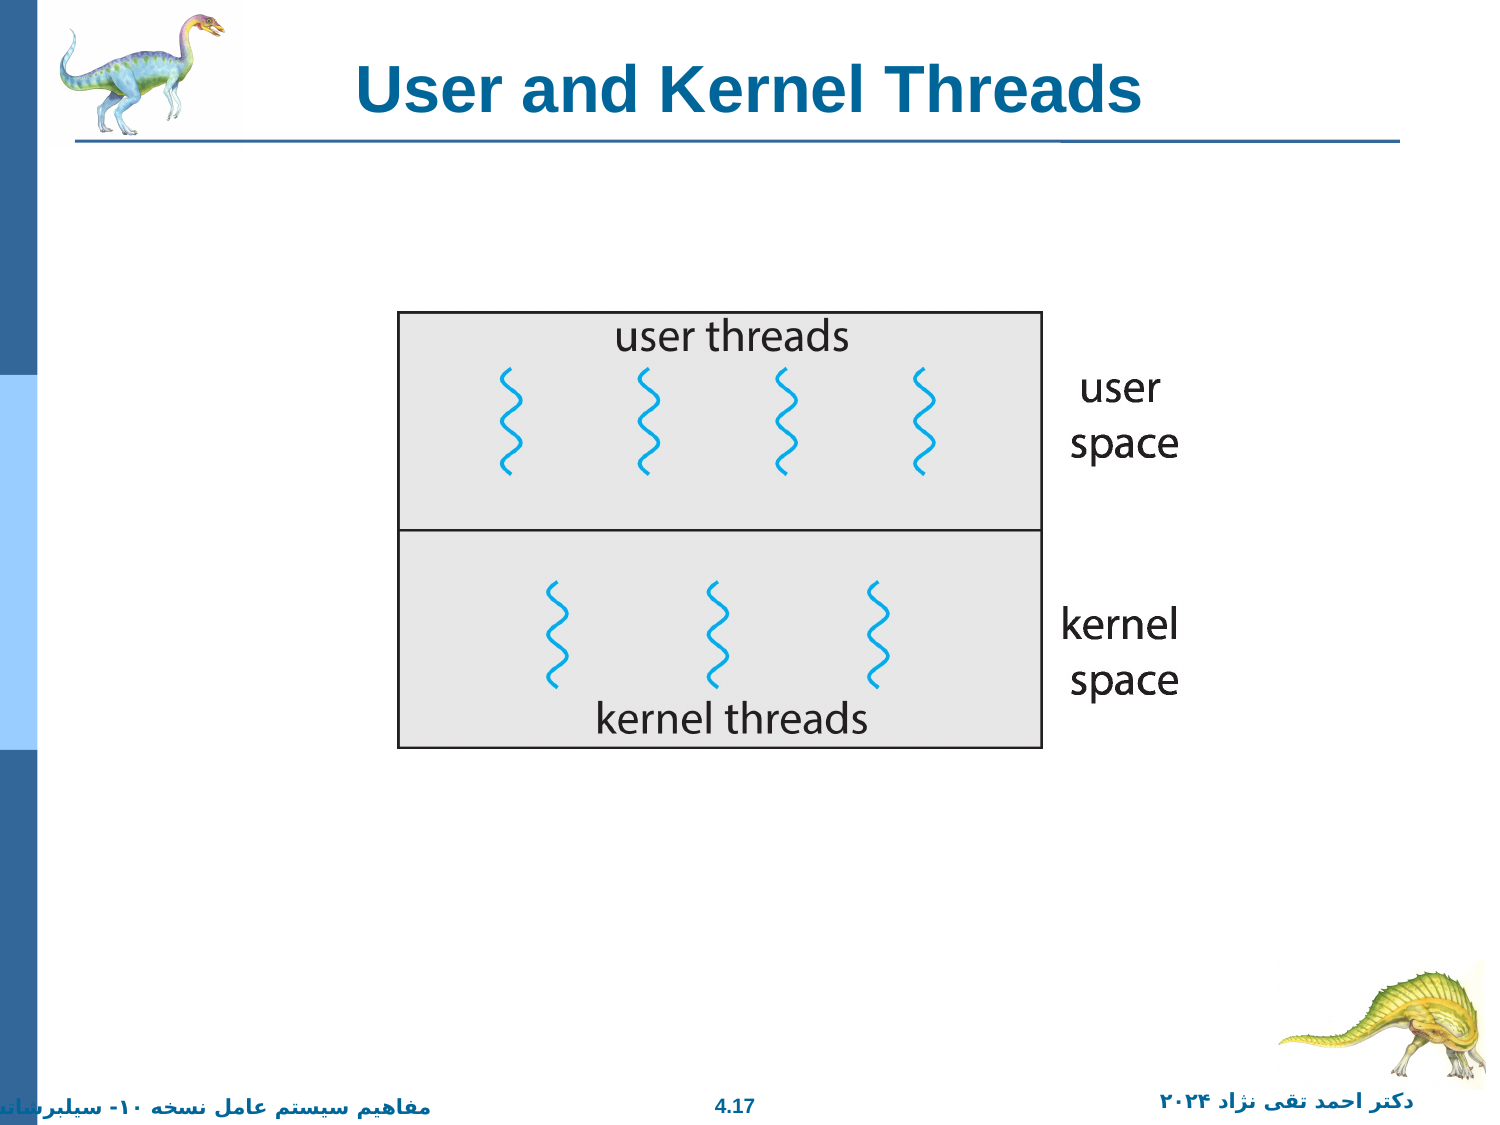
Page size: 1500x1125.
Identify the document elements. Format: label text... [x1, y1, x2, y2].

picture [396, 311, 1189, 749]
title User and Kernel Threads [75, 38, 1425, 133]
picture [1275, 959, 1486, 1090]
picture [46, 0, 243, 149]
